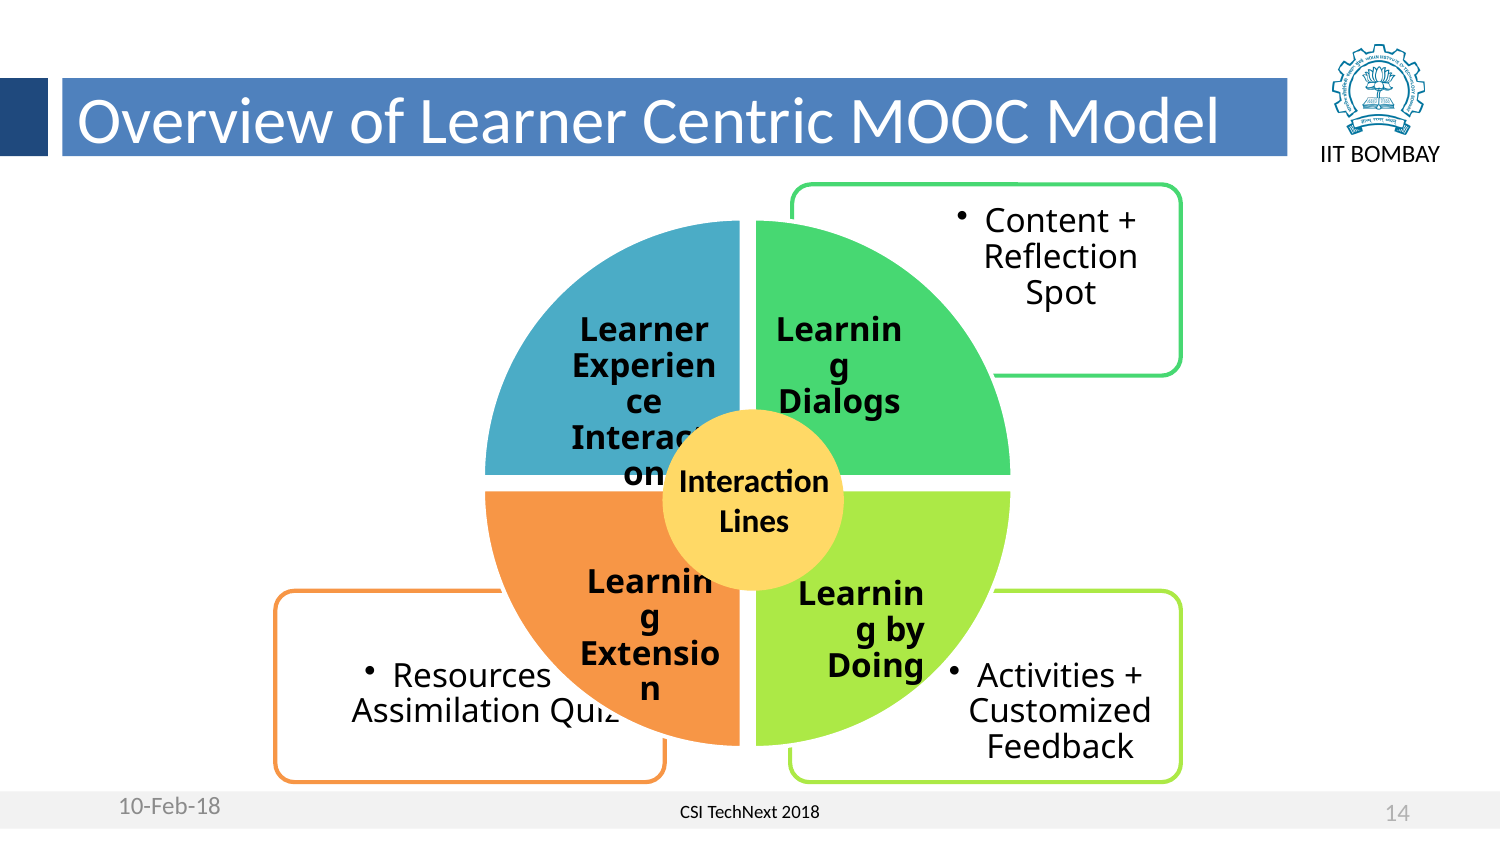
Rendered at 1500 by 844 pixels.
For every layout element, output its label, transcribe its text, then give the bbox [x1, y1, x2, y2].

list Overview of Learner Centric MOOC Model [62, 78, 1288, 156]
slide_number 10-Feb-18 [103, 782, 441, 828]
picture [1332, 44, 1425, 135]
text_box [274, 184, 1182, 783]
slide_number 14 [1332, 789, 1425, 835]
picture [1356, 126, 1401, 135]
